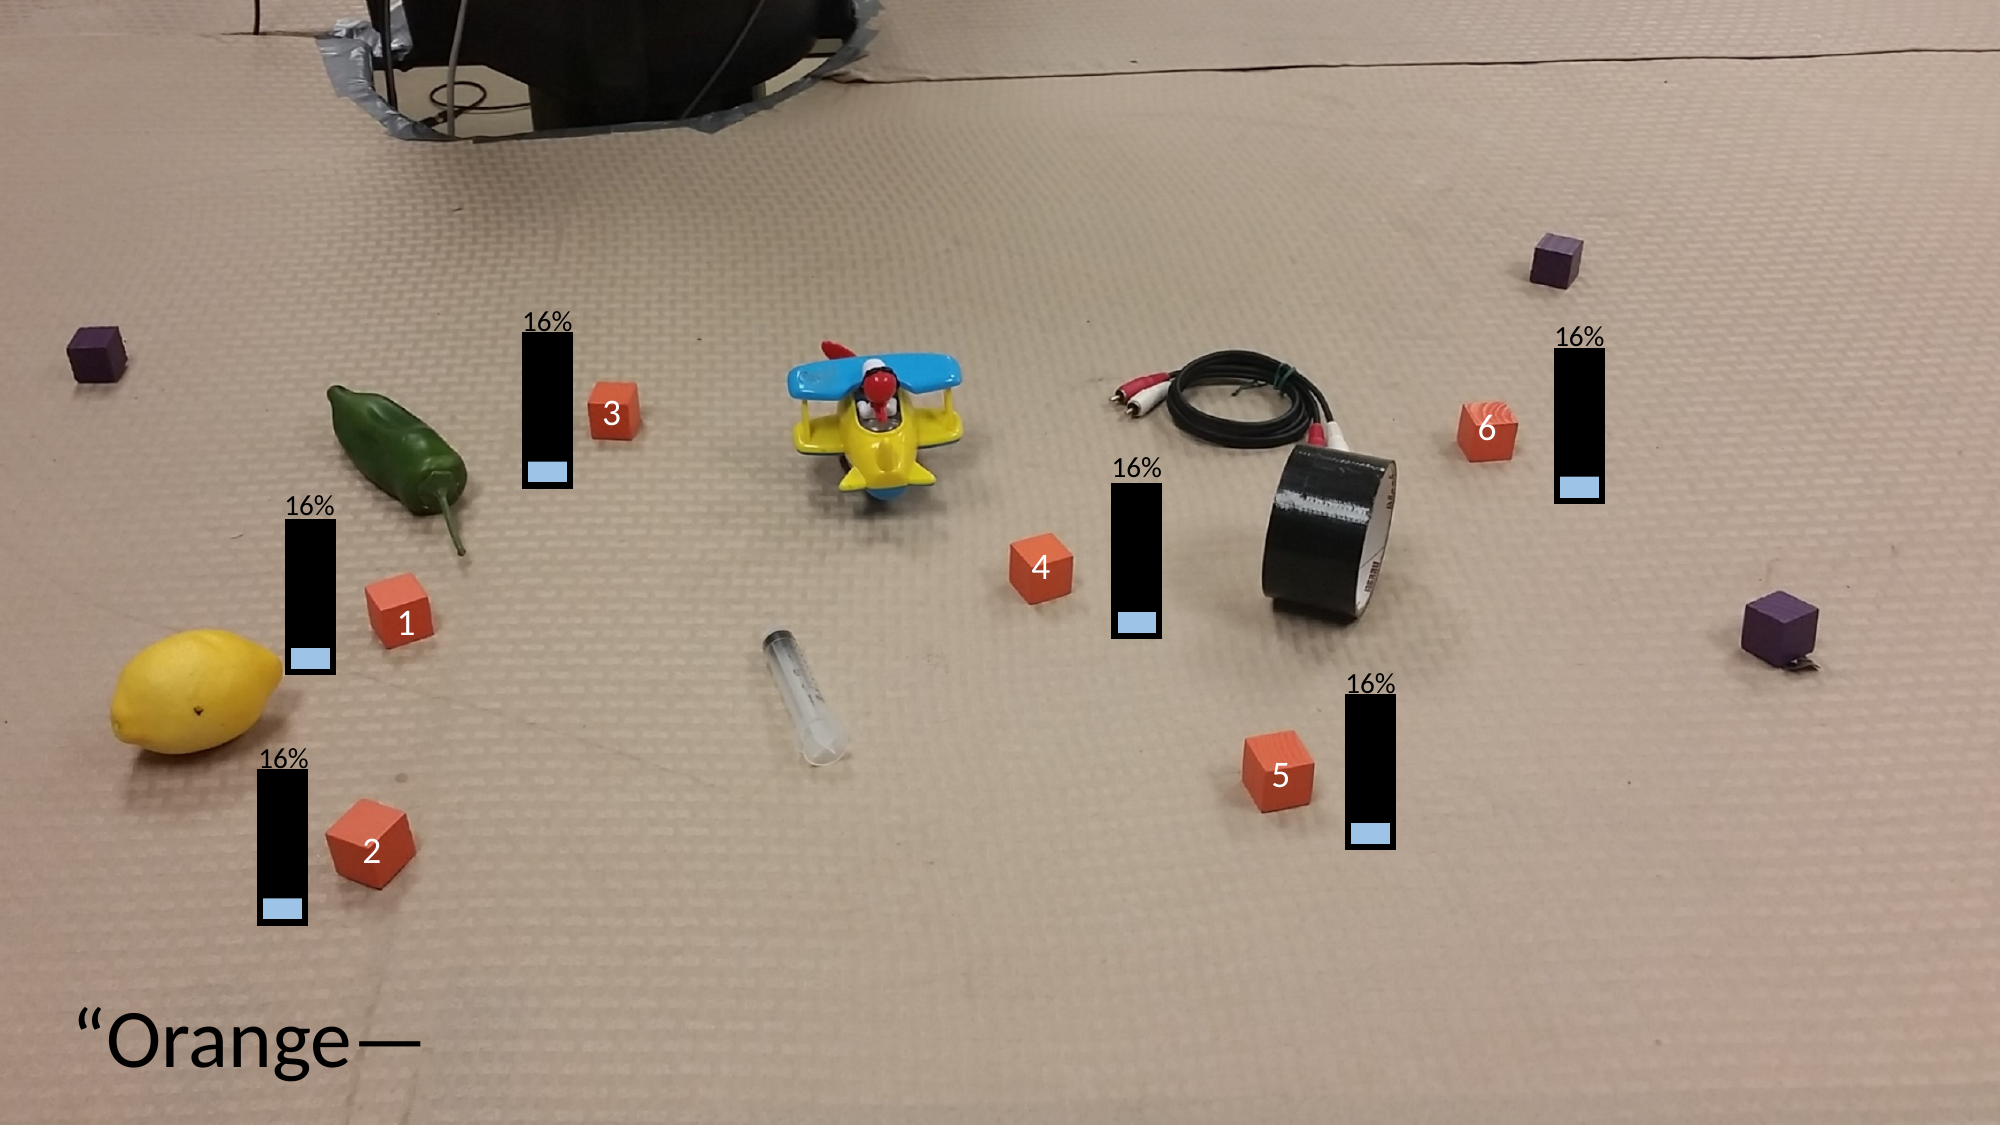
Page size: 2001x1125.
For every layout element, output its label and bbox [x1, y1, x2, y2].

text_box [1557, 350, 1603, 501]
picture [0, 0, 2000, 1125]
text_box [260, 772, 306, 923]
text_box [1114, 485, 1160, 636]
text_box [287, 521, 333, 672]
text_box [524, 335, 570, 486]
text_box [1348, 696, 1394, 847]
